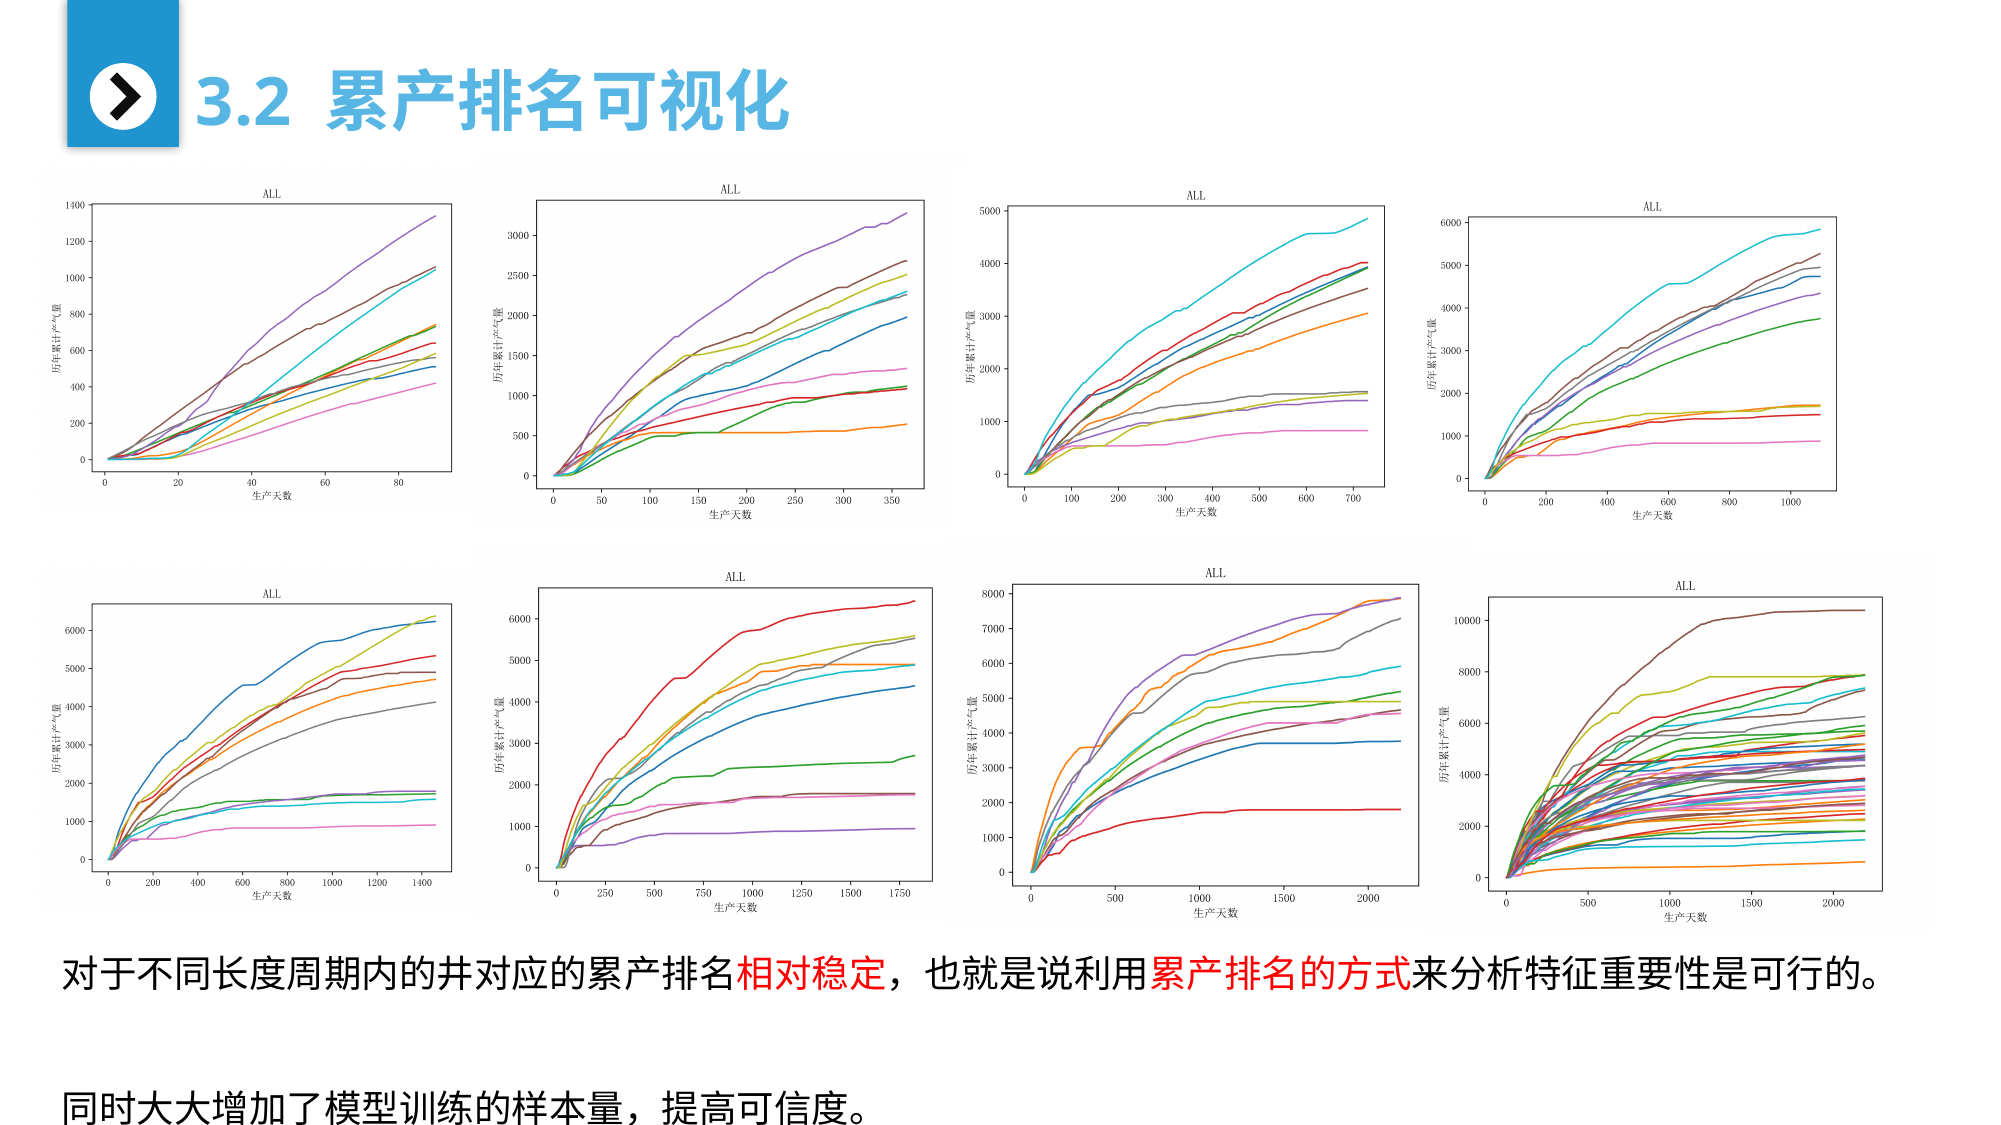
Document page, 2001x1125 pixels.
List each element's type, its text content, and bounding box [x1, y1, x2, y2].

picture [34, 537, 1933, 933]
text_box 对于不同长度周期内的井对应的累产排名相对稳定，也就是说利用累产排名的方式来分析特征重要性是可行的。 同时大大增加了模型训练的样本量，提高可信度。 [47, 920, 1884, 1125]
picture [34, 155, 1884, 530]
text_box 3.2 累产排名可视化 [187, 50, 1347, 146]
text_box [89, 63, 157, 130]
text_box [67, 0, 179, 147]
